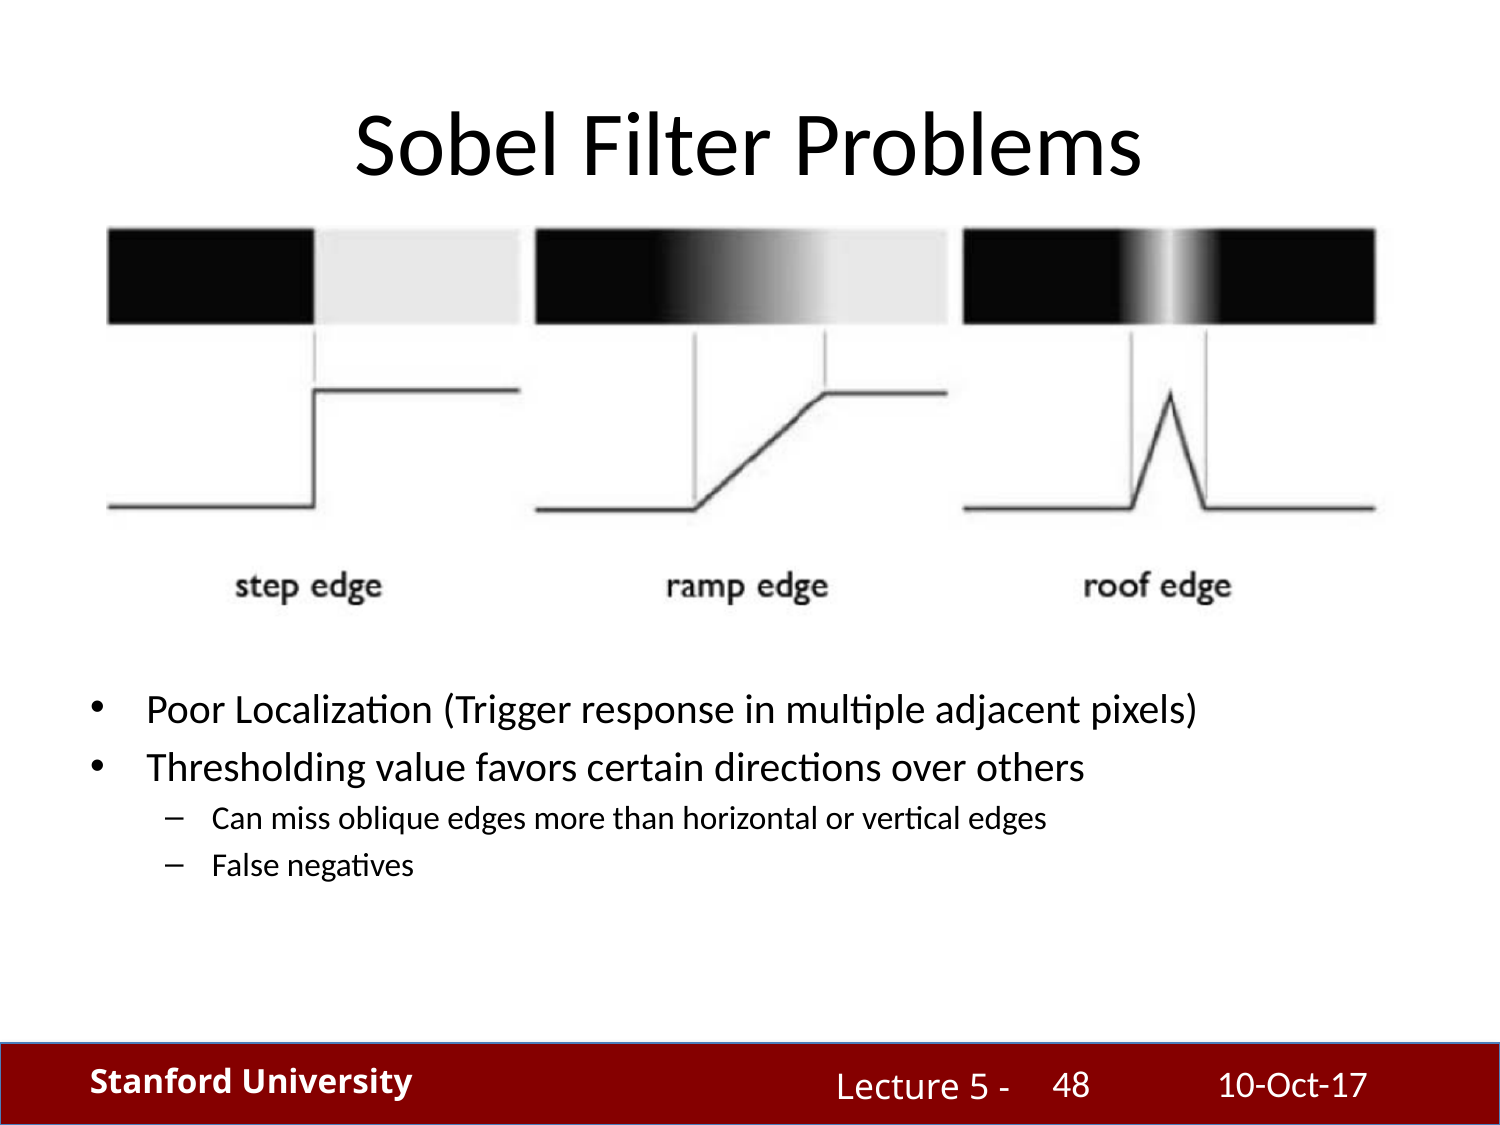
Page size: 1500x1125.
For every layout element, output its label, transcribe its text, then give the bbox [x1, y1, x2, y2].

list Poor Localization (Trigger response in multiple adjacent pixels) Thresholding value favors certain directions over others Can miss oblique edges more than horizontal or vertical edges False negatives [75, 673, 1425, 1004]
title Sobel Filter Problems [75, 45, 1425, 233]
picture [105, 224, 1394, 626]
slide_number 48 [1037, 1052, 1203, 1113]
slide_number 10-Oct-17 [1203, 1052, 1463, 1113]
